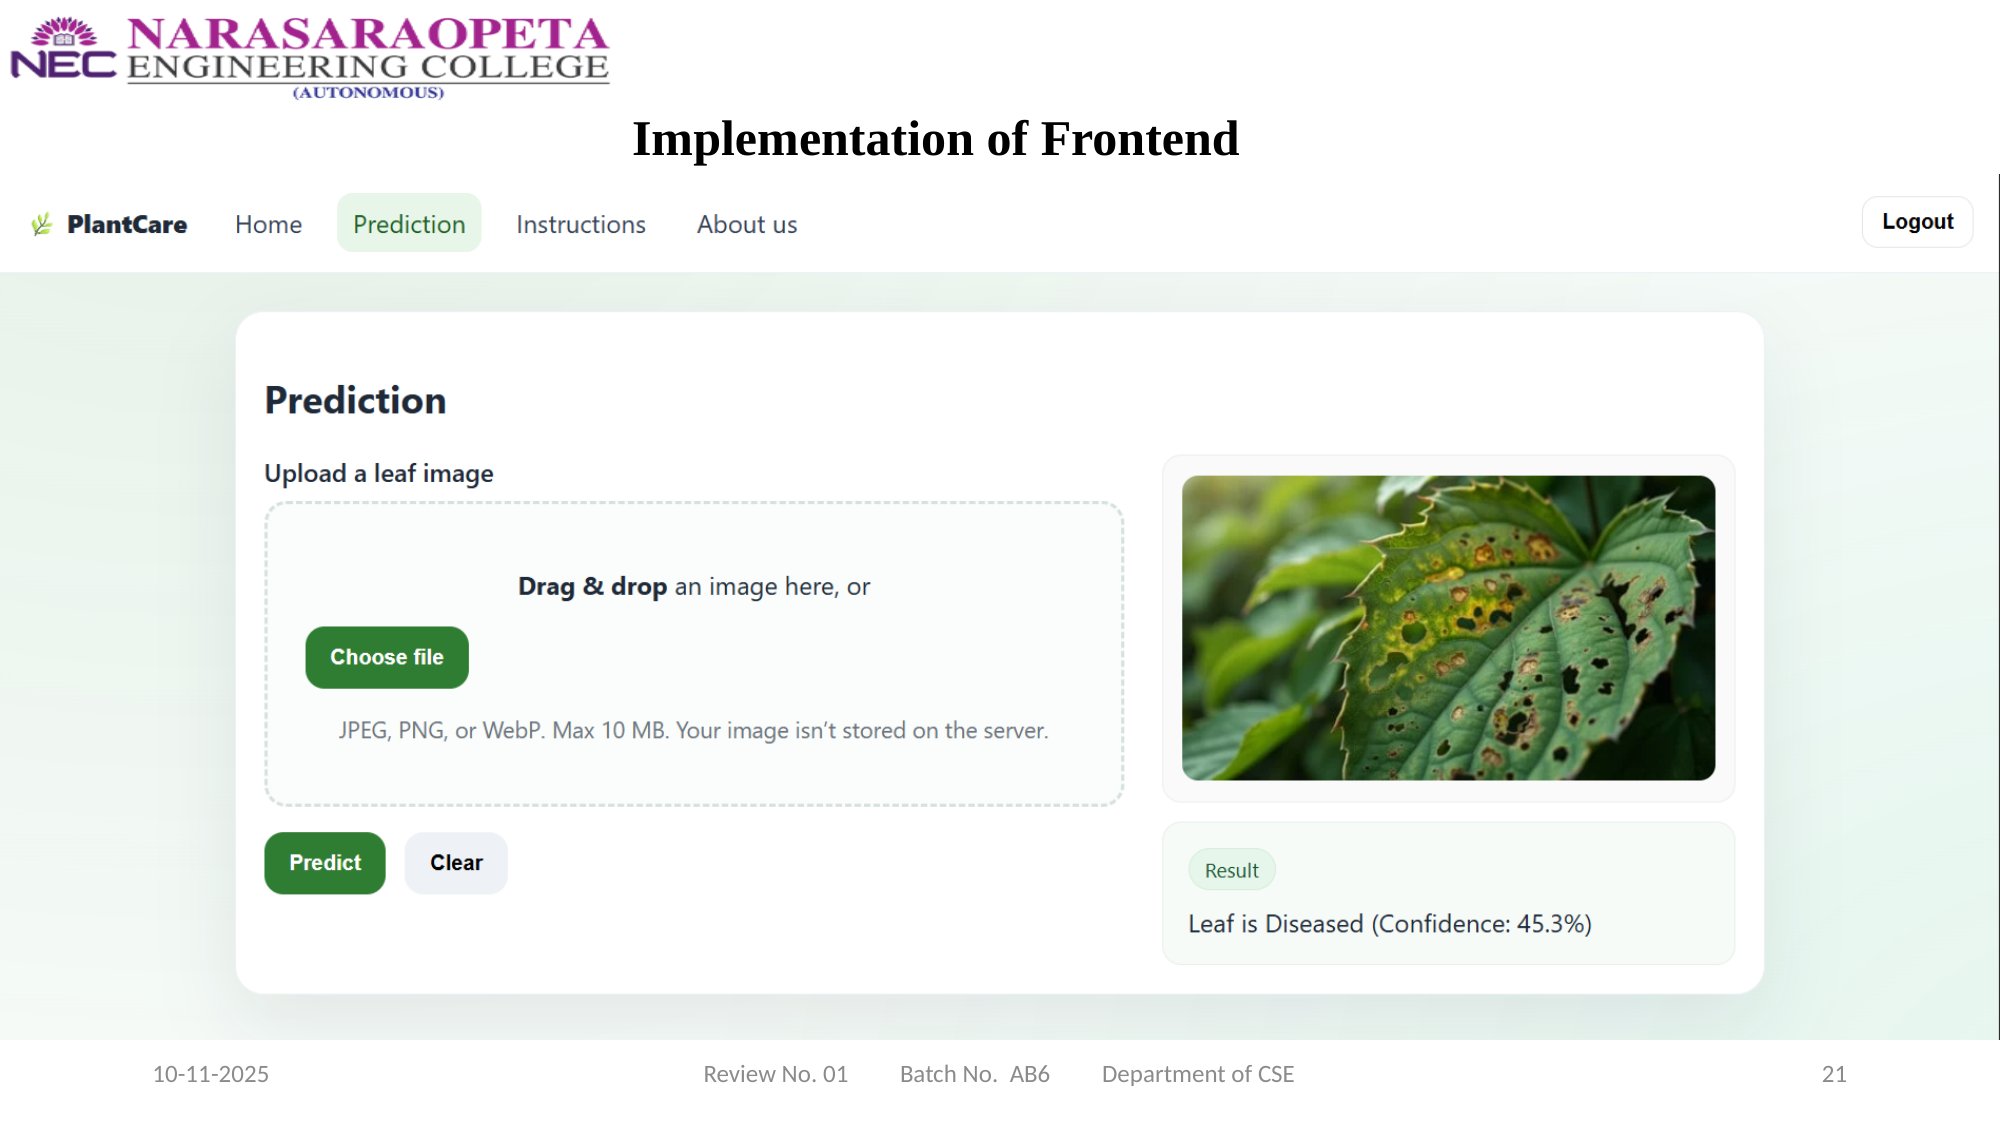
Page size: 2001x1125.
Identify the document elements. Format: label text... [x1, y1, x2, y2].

picture [0, 10, 618, 106]
picture [0, 174, 2000, 1040]
text_box Implementation of Frontend [617, 97, 1617, 173]
footer Review No. 01 Batch No. AB6 Department of CSE [662, 1042, 1338, 1103]
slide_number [137, 1042, 588, 1103]
slide_number 21 [1412, 1042, 1863, 1103]
